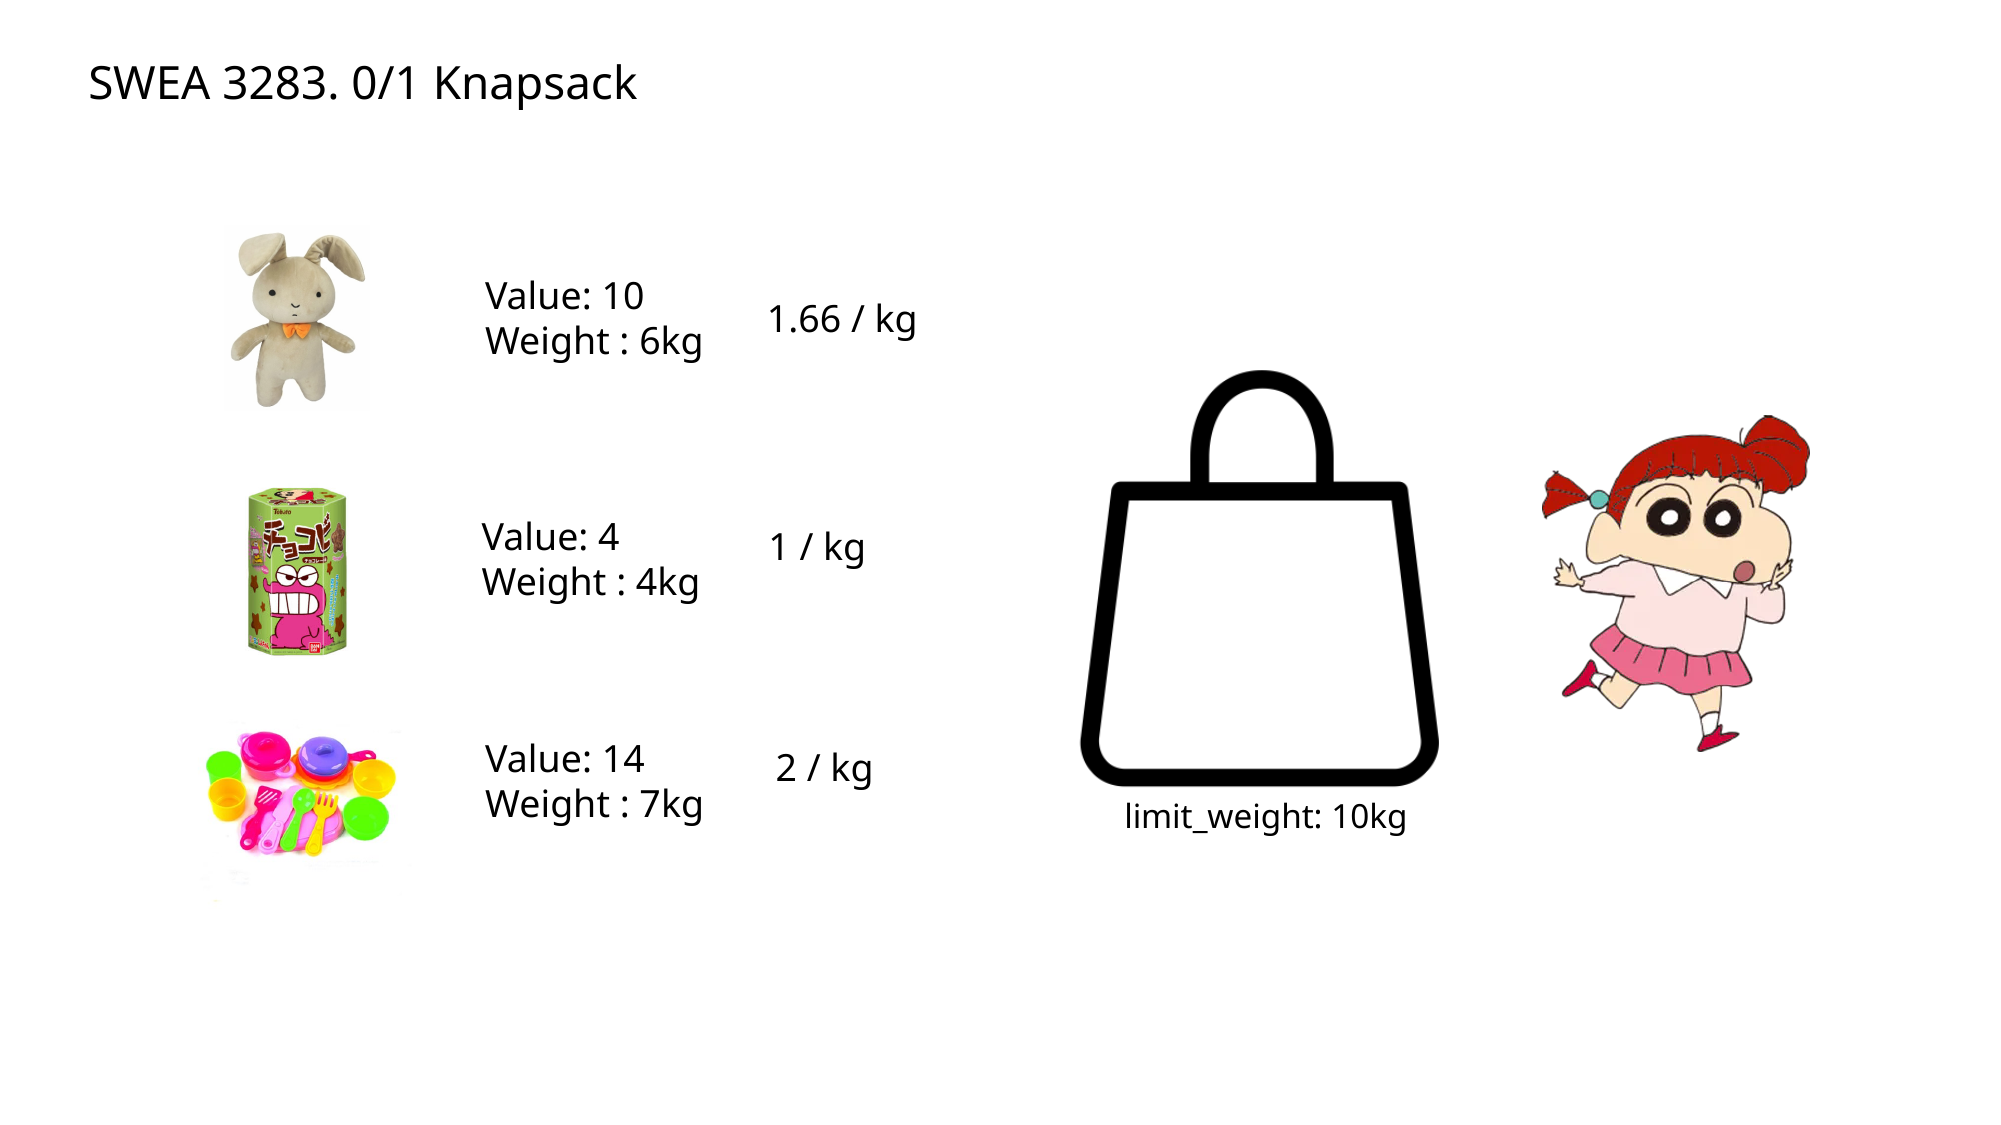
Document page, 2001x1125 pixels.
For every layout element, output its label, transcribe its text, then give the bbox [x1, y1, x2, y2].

text_box 1 / kg [753, 515, 988, 576]
text_box limit_weight: 10kg [1109, 788, 1482, 844]
picture [179, 672, 416, 909]
text_box Value: 14 Weight : 7kg [470, 727, 736, 833]
text_box SWEA 3283. 0/1 Knapsack [73, 46, 780, 117]
picture [1058, 361, 1449, 804]
text_box 2 / kg [760, 736, 995, 797]
text_box Value: 4 Weight : 4kg [466, 505, 732, 611]
text_box 1.66 / kg [752, 287, 986, 349]
picture [224, 225, 370, 411]
picture [1507, 374, 1844, 790]
text_box Value: 10 Weight : 6kg [470, 264, 736, 370]
picture [242, 479, 352, 660]
